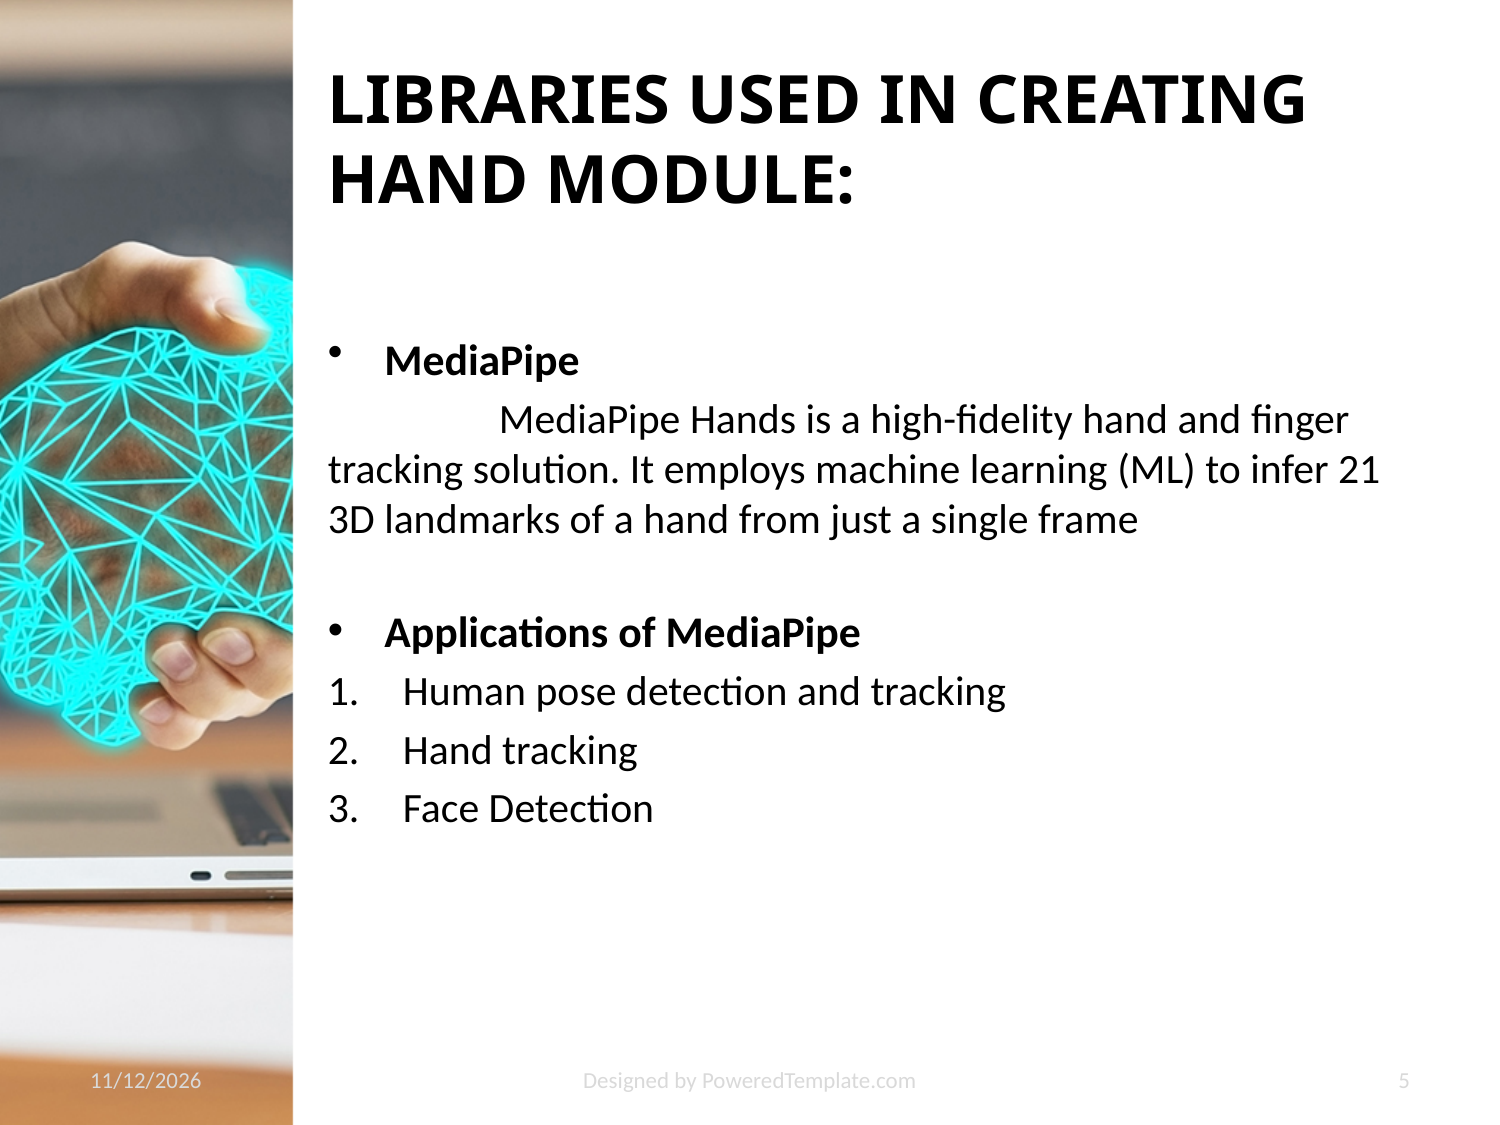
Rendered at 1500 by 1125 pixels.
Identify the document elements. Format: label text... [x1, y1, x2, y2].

title LIBRARIES USED IN CREATING HAND MODULE: [312, 42, 1424, 231]
picture [0, 0, 1500, 1125]
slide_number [75, 1058, 425, 1103]
slide_number 5 [1074, 1058, 1425, 1103]
footer Designed by PoweredTemplate.com [512, 1058, 988, 1103]
list MediaPipe MediaPipe Hands is a high-fidelity hand and finger tracking solution. It employs machine learning (ML) to infer 21 3D landmarks of a hand from just a single frame Applications of MediaPipe Human pose detection and tracking Hand tracking Face Detection [312, 262, 1425, 1005]
